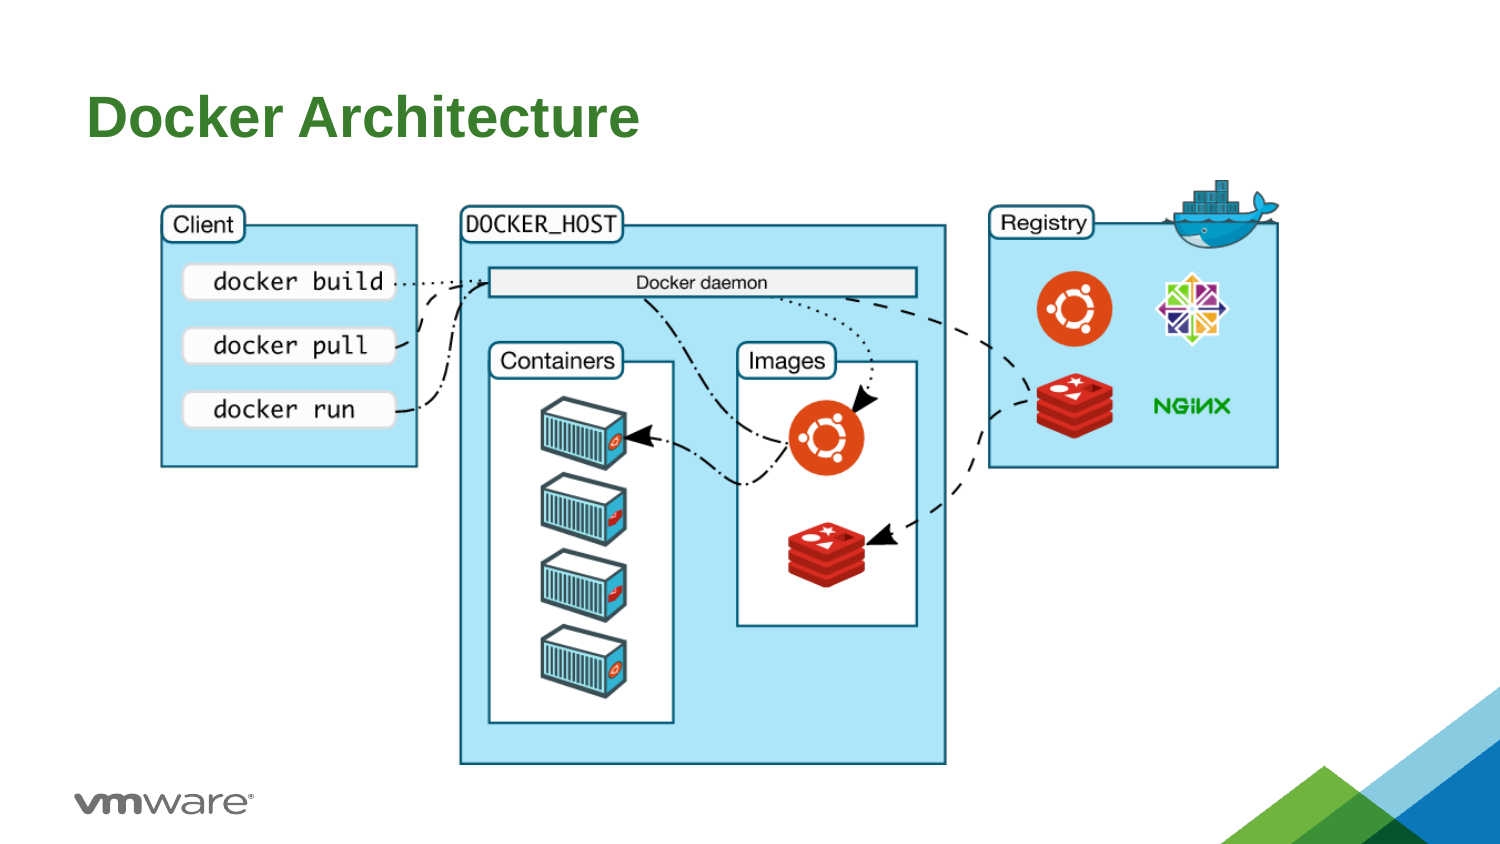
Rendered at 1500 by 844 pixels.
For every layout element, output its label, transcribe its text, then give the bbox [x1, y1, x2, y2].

title Docker Architecture [86, 49, 1354, 150]
picture [164, 208, 243, 241]
picture [160, 179, 1500, 844]
